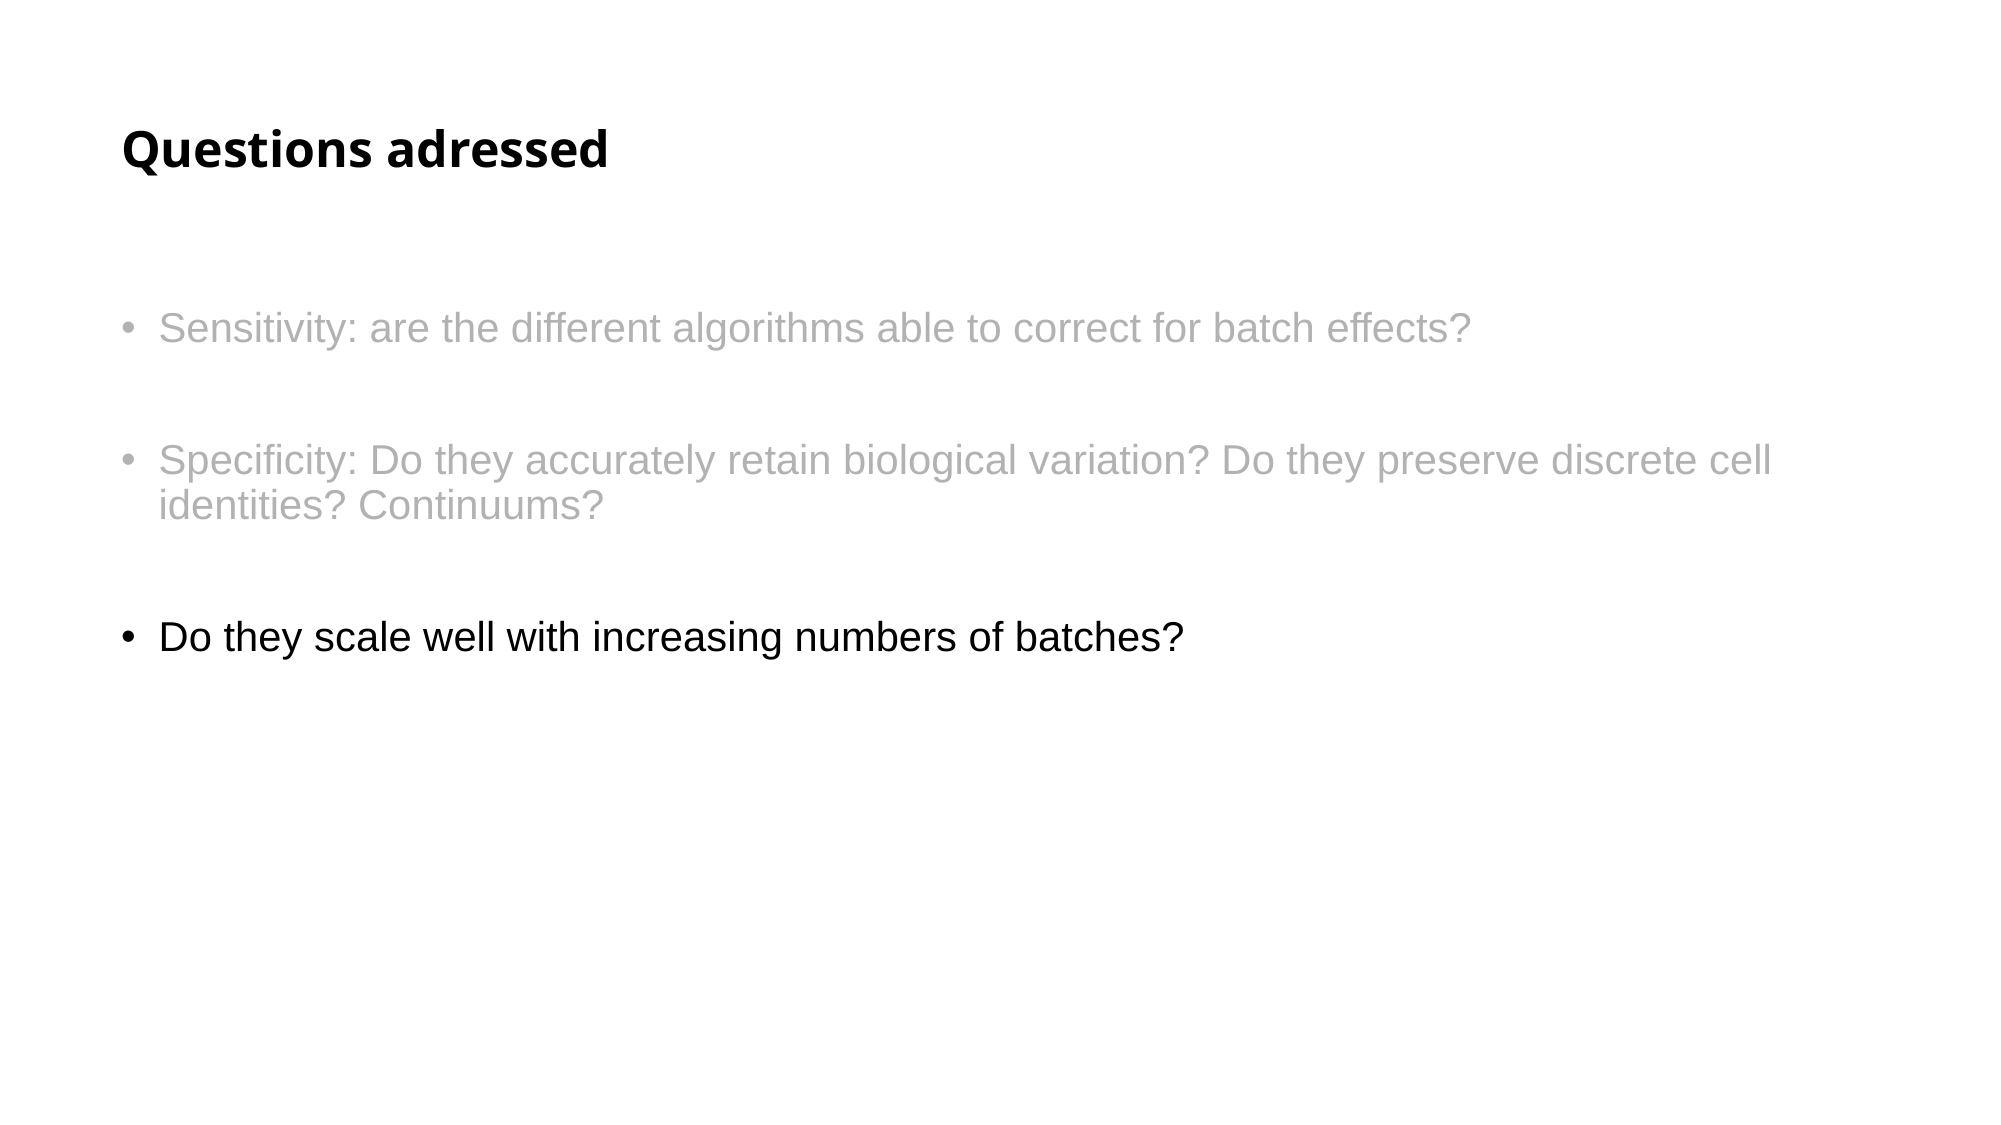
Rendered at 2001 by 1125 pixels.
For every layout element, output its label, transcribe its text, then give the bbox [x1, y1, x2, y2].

title Questions adressed [106, 42, 1832, 260]
list Sensitivity: are the different algorithms able to correct for batch effects? Specificity: Do they accurately retain biological variation? Do they preserve discrete cell identities? Continuums? Do they scale well with increasing numbers of batches? [106, 299, 1832, 1014]
